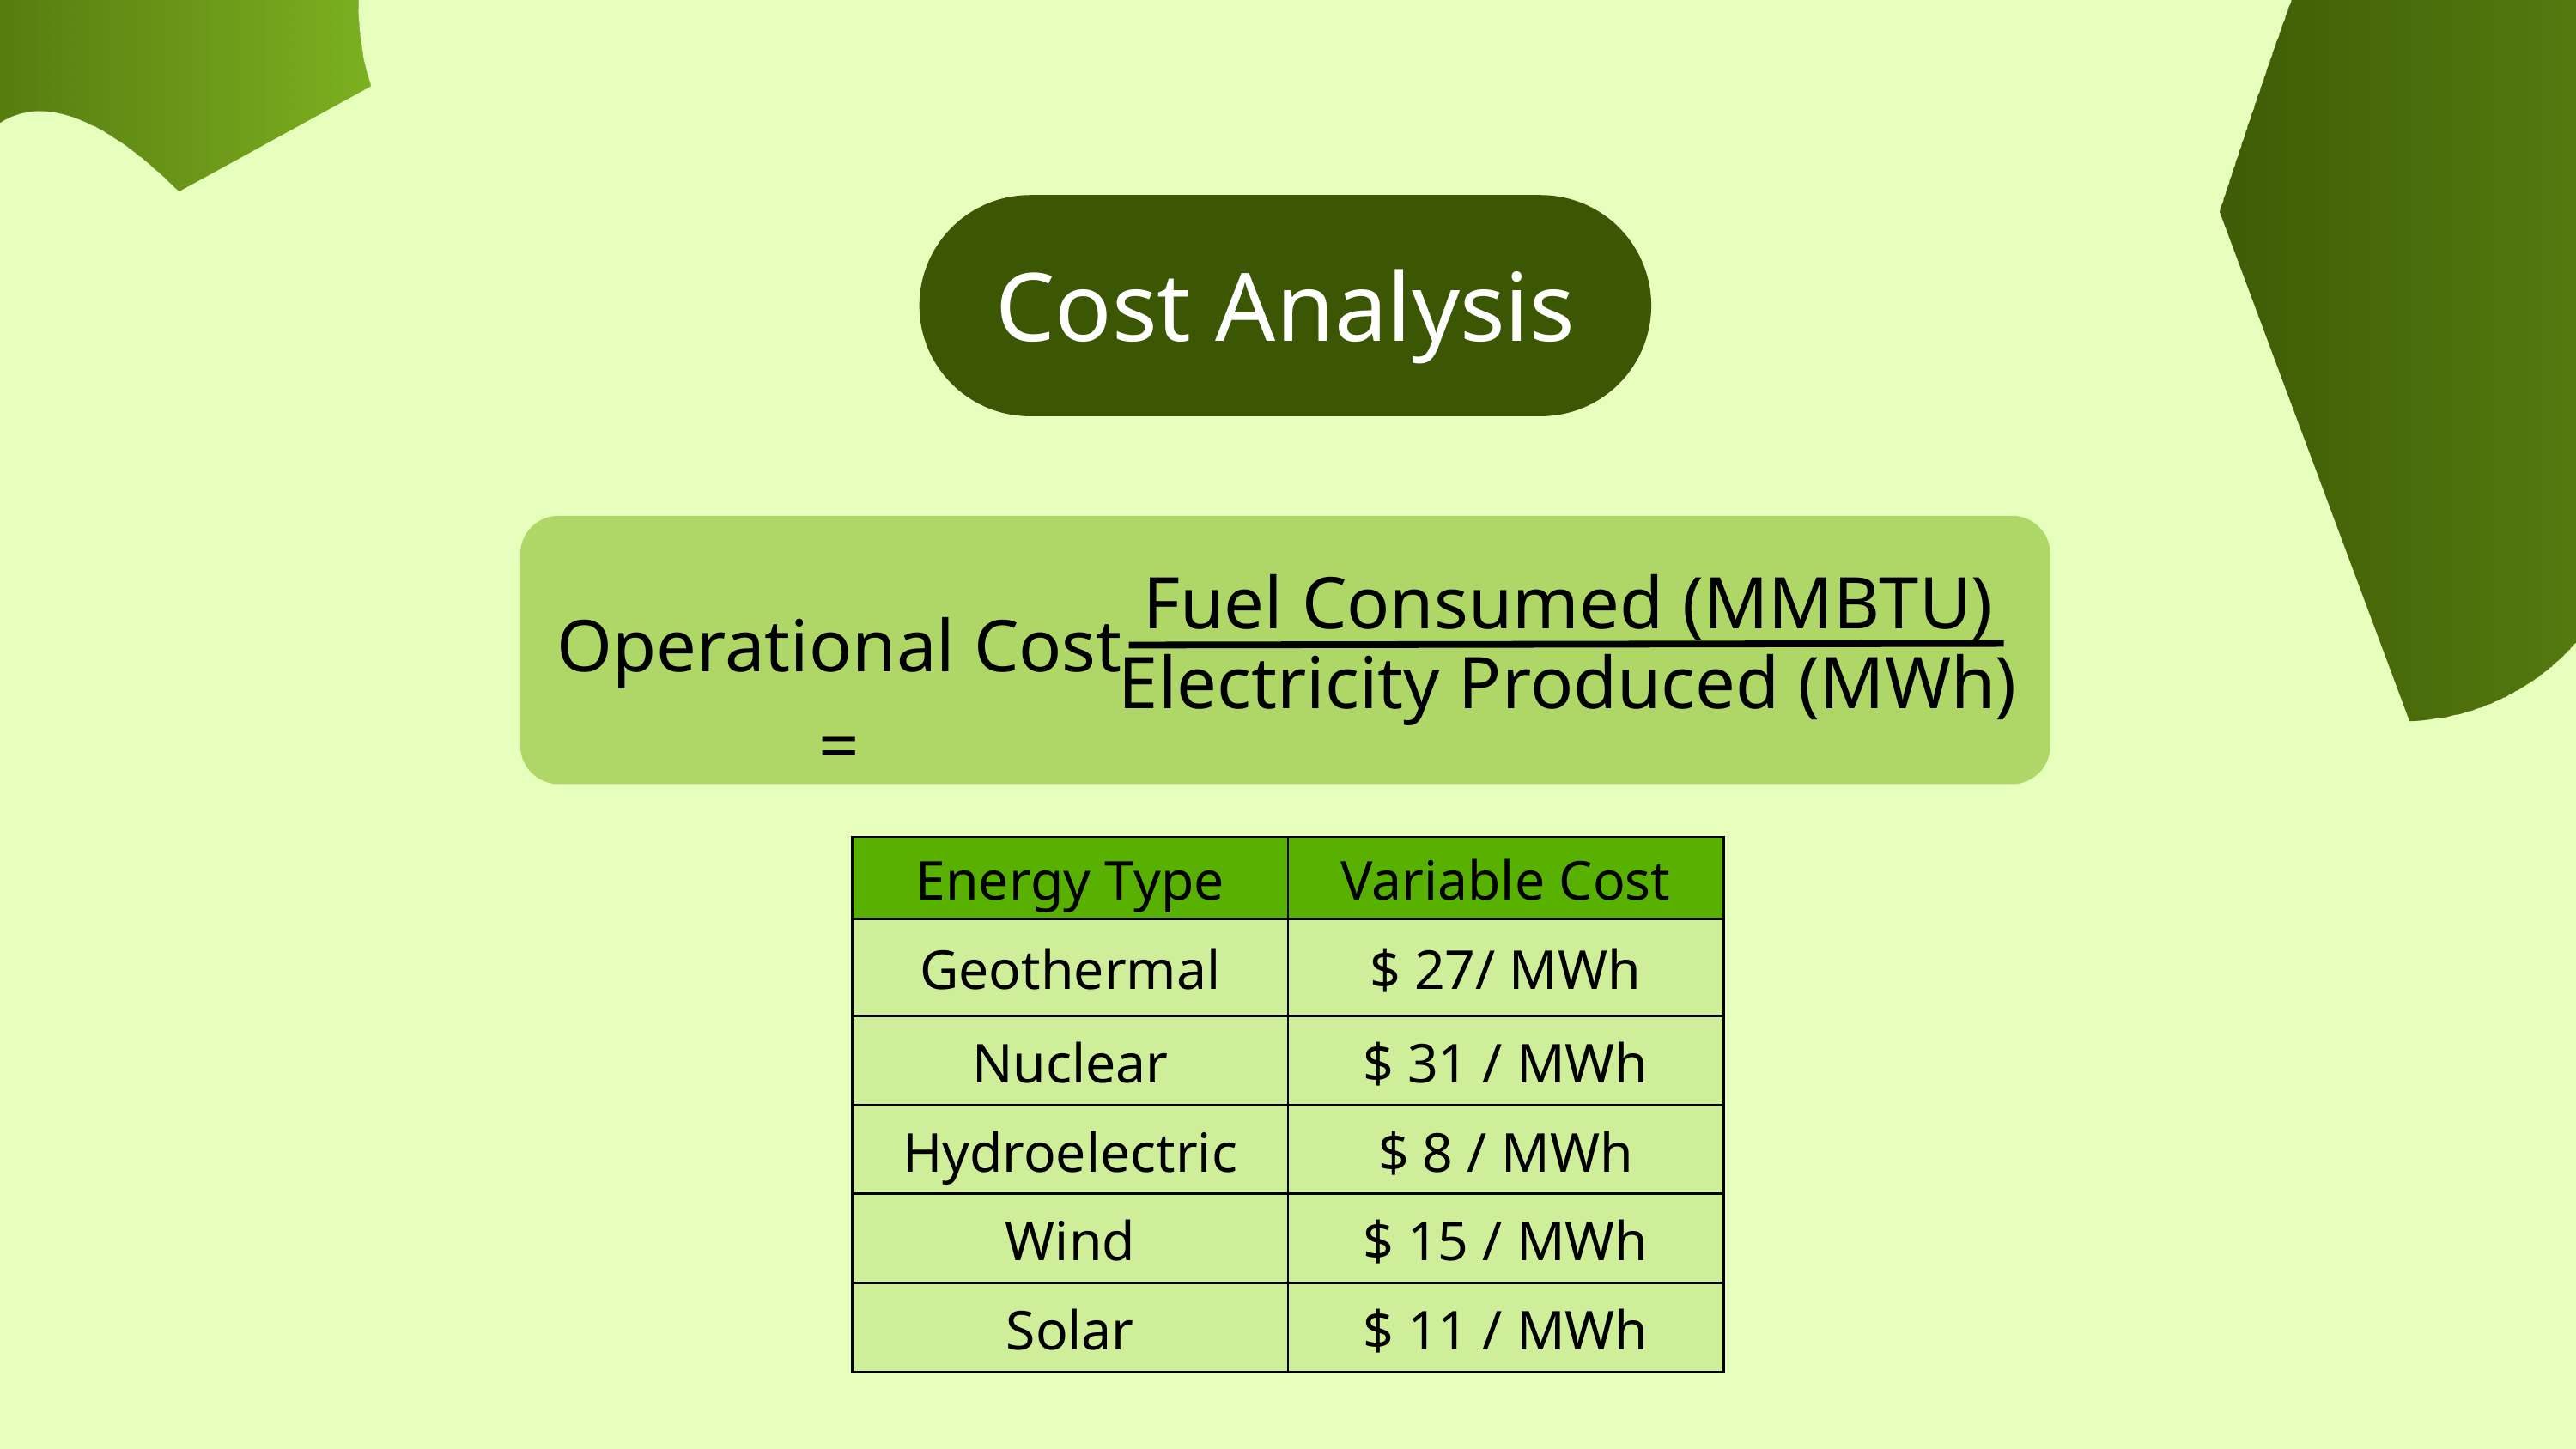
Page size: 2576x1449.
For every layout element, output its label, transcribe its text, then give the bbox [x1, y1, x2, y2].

table_cell $ 27/ MWh [1289, 920, 1722, 1015]
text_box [519, 515, 2051, 785]
table_cell $ 11 / MWh [1289, 1284, 1722, 1371]
table_cell Nuclear [854, 1017, 1287, 1104]
table_cell Geothermal [854, 920, 1287, 1015]
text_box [919, 194, 1652, 417]
table_cell $ 31 / MWh [1289, 1017, 1722, 1104]
table_header Energy Type [854, 838, 1287, 918]
text_box [2141, 0, 2576, 897]
table_cell Hydroelectric [854, 1106, 1287, 1192]
text_box [0, 0, 489, 290]
table_cell $ 8 / MWh [1289, 1106, 1722, 1192]
table_cell $ 15 / MWh [1289, 1195, 1722, 1282]
table_cell Solar [854, 1284, 1287, 1371]
table_cell Wind [854, 1195, 1287, 1282]
table_header Variable Cost [1289, 838, 1722, 918]
